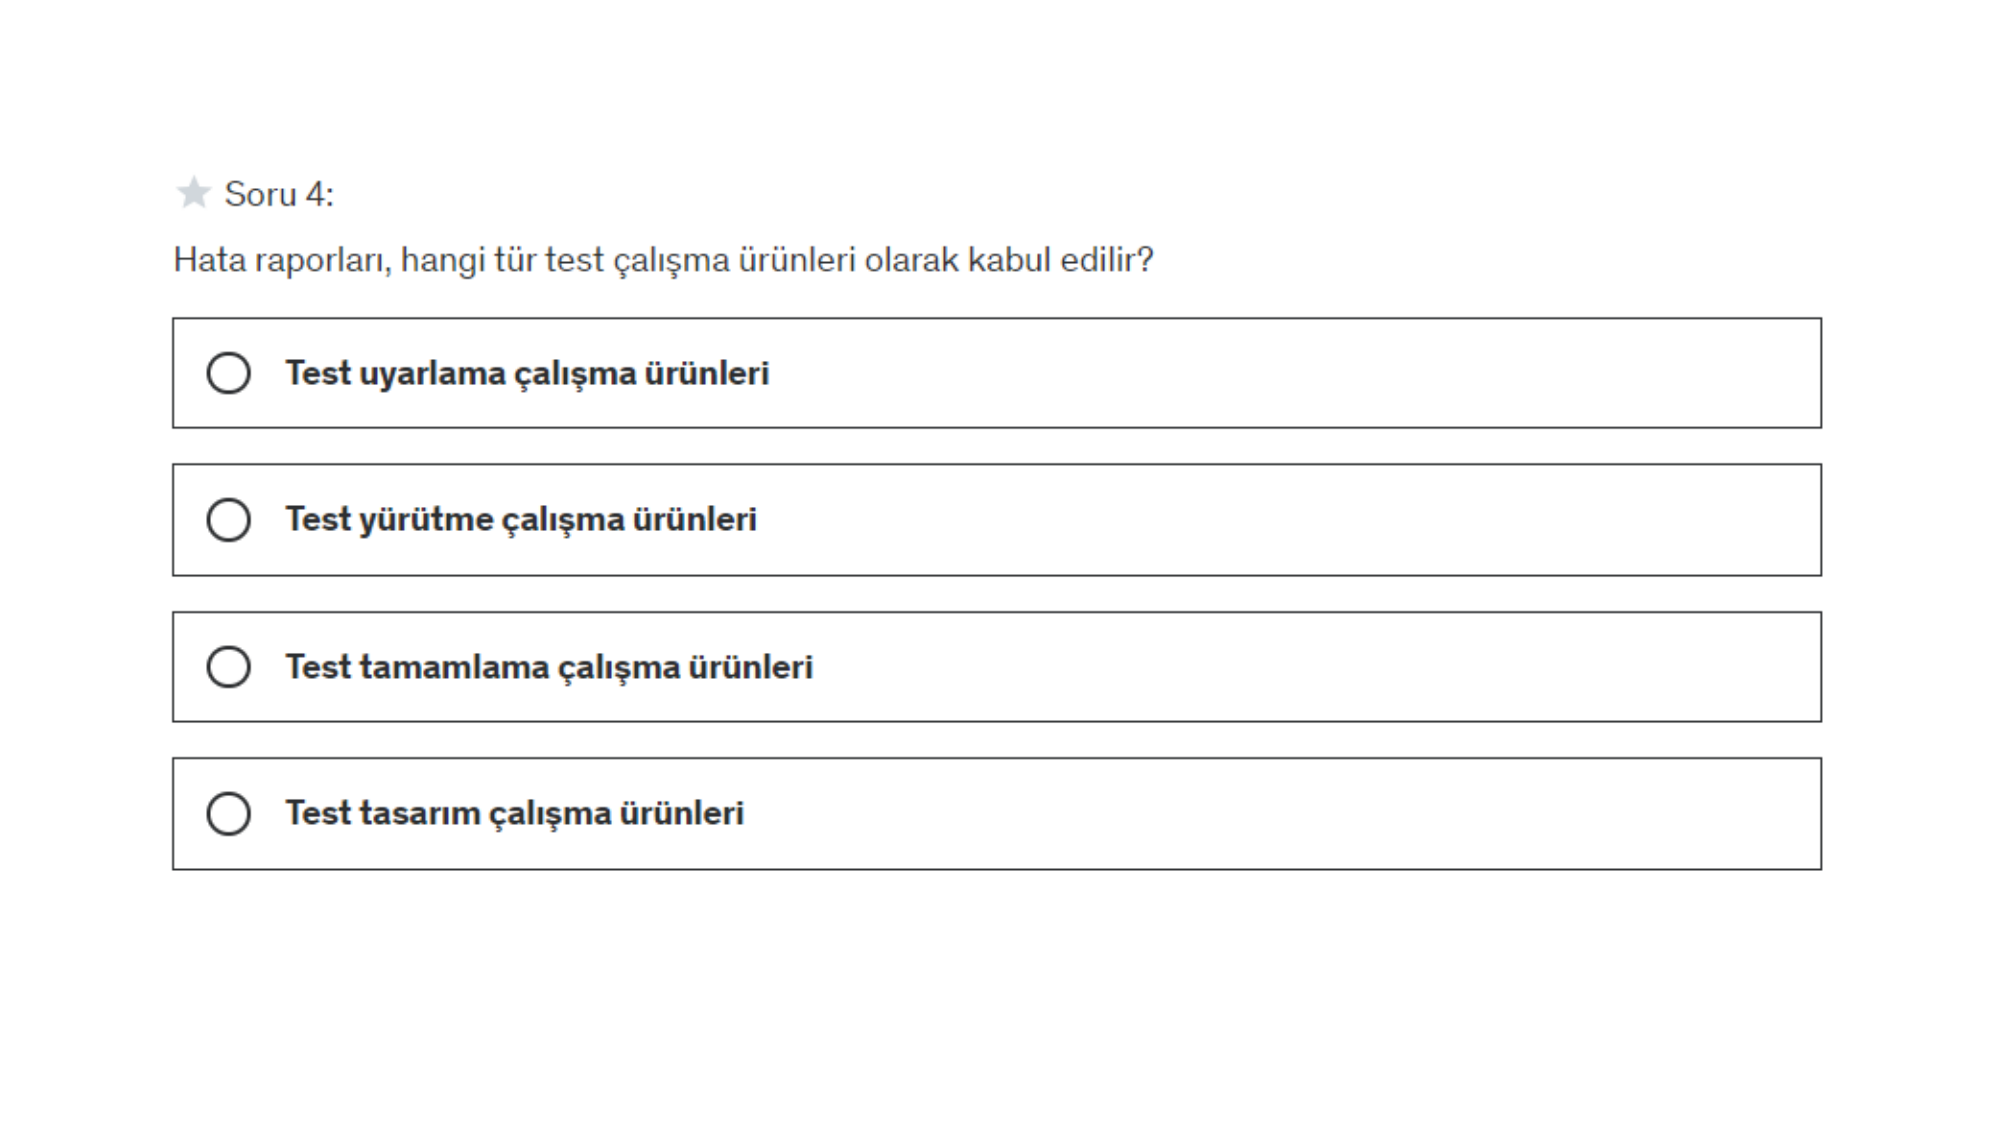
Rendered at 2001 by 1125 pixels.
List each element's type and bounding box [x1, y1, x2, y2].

list [163, 166, 1840, 894]
